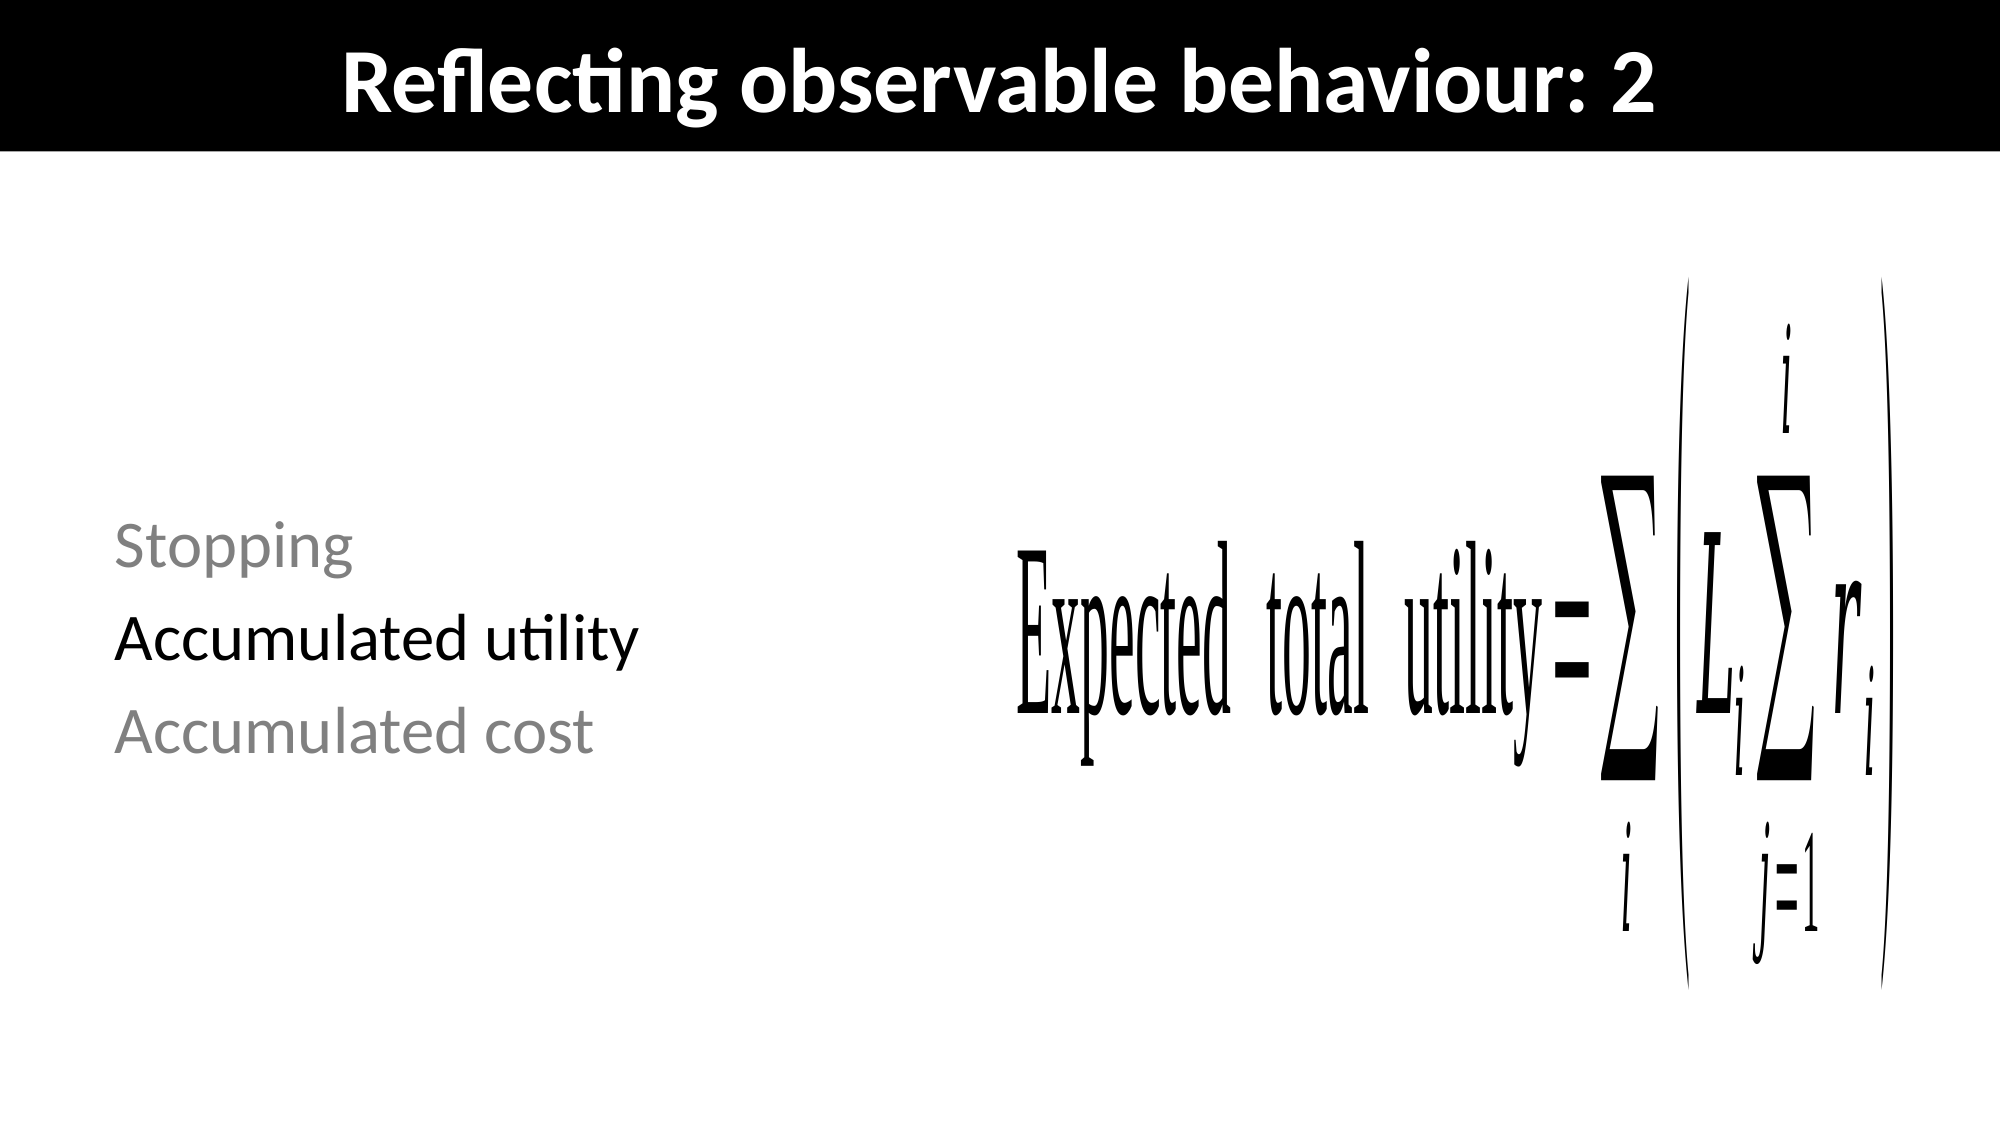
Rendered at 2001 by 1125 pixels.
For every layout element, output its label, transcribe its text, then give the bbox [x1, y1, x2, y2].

title Reflecting observable behaviour: 2 [0, 0, 2000, 152]
list Stopping Accumulated utility Accumulated cost [99, 262, 984, 1005]
